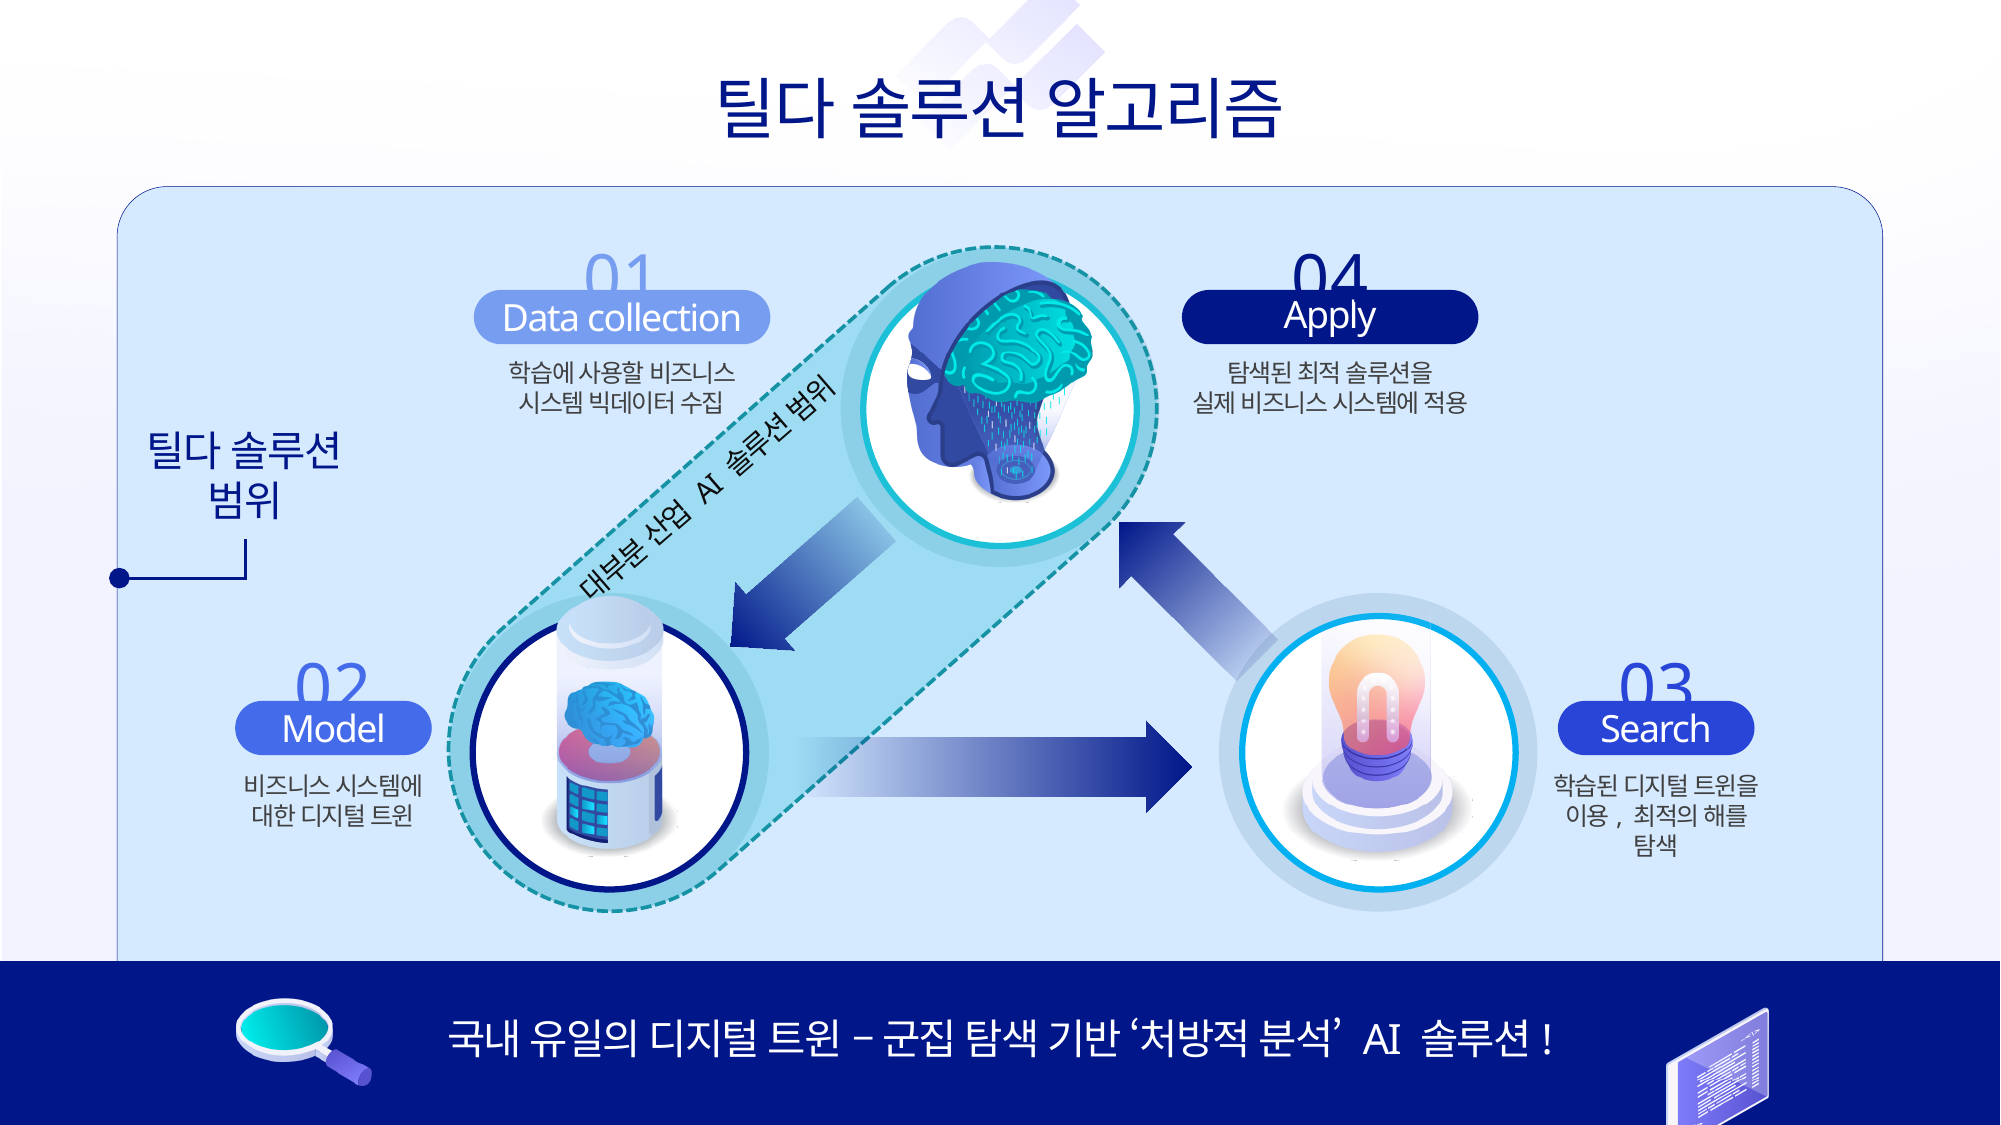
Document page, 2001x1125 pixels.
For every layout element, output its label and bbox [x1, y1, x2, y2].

text_box [235, 700, 432, 756]
text_box [1181, 289, 1479, 345]
text_box [1557, 700, 1755, 756]
text_box [473, 289, 771, 345]
picture [0, 0, 2000, 1125]
text_box [895, 0, 1105, 150]
